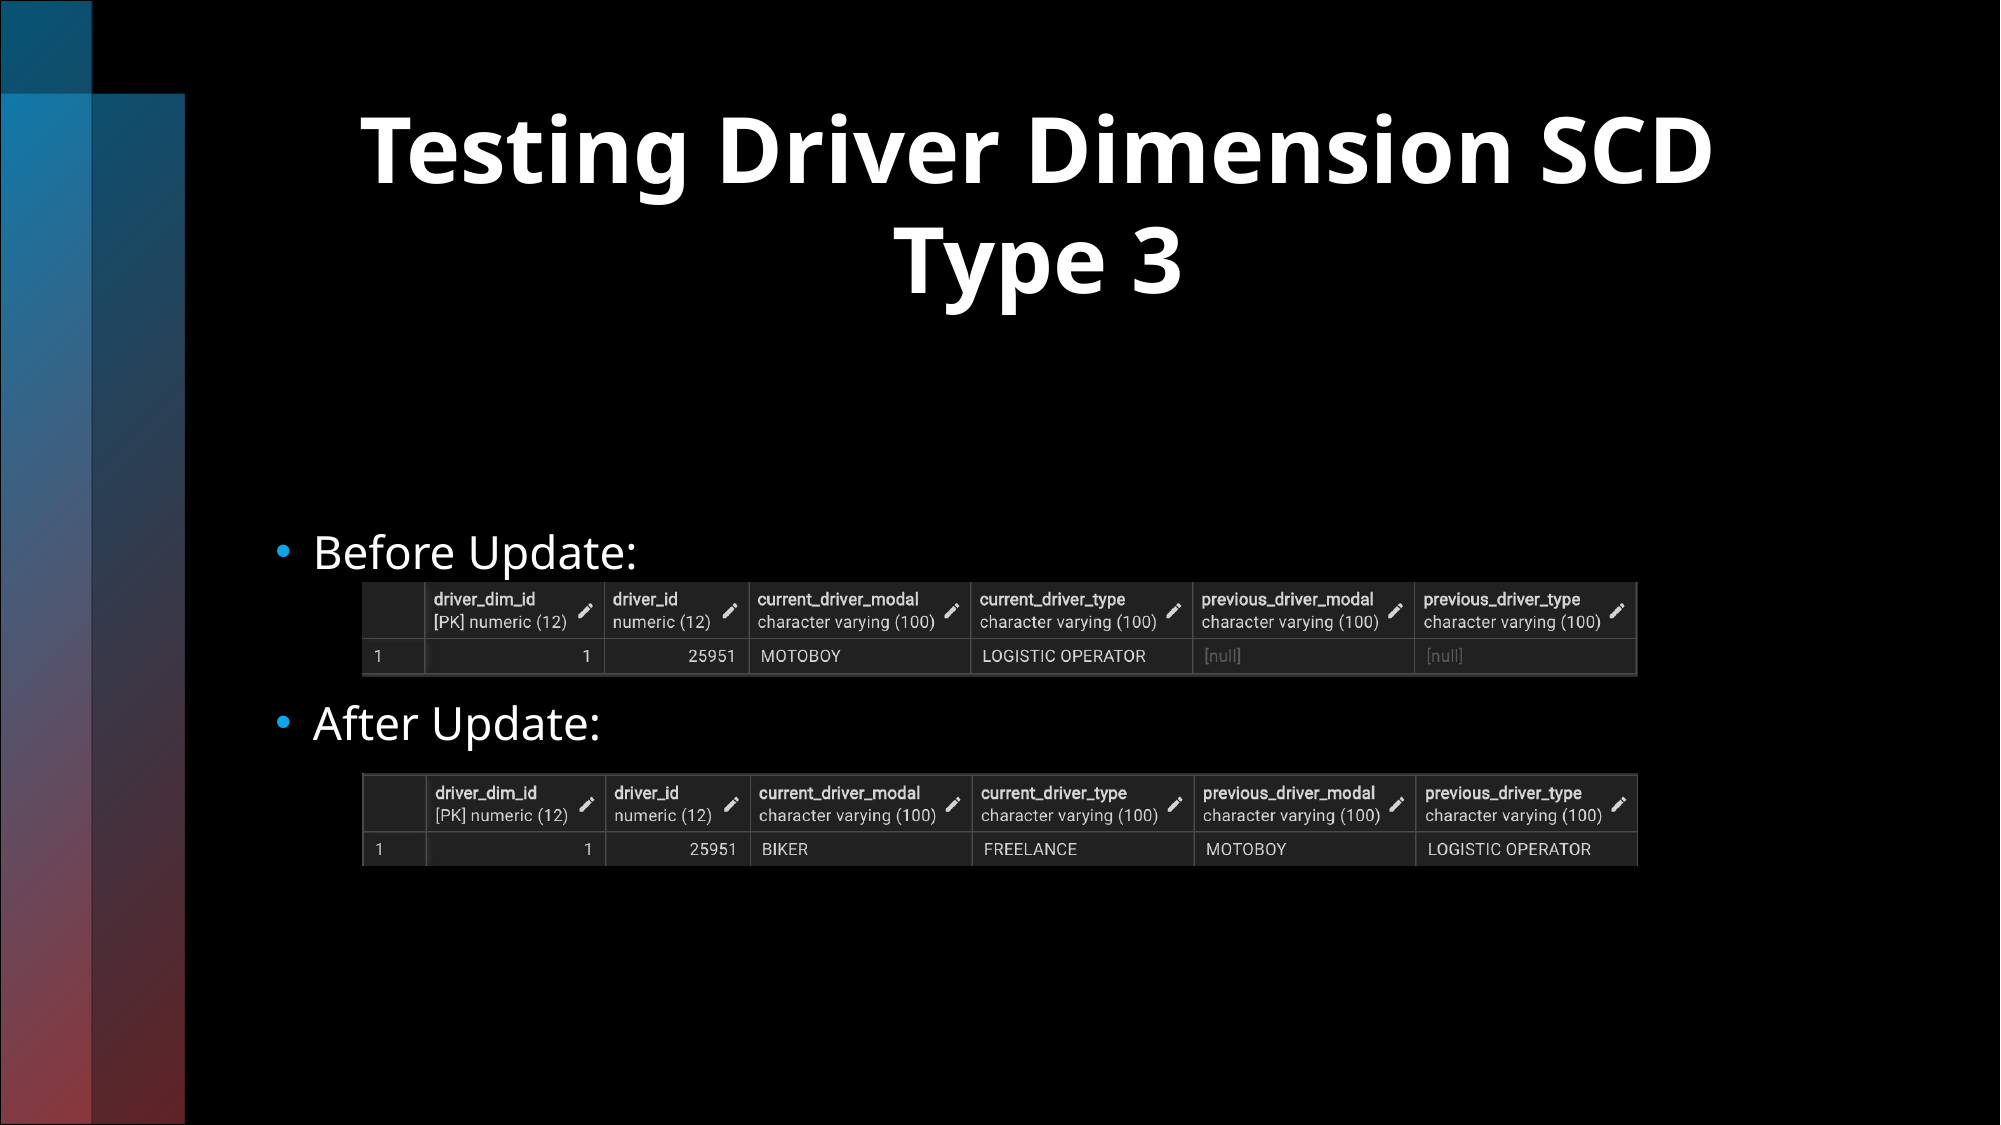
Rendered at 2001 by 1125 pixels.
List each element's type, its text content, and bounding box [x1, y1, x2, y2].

picture [362, 773, 1638, 866]
picture [362, 582, 1638, 677]
title Testing Driver Dimension SCD Type 3 [260, 74, 1817, 329]
list Before Update: After Update: [260, 354, 1817, 999]
